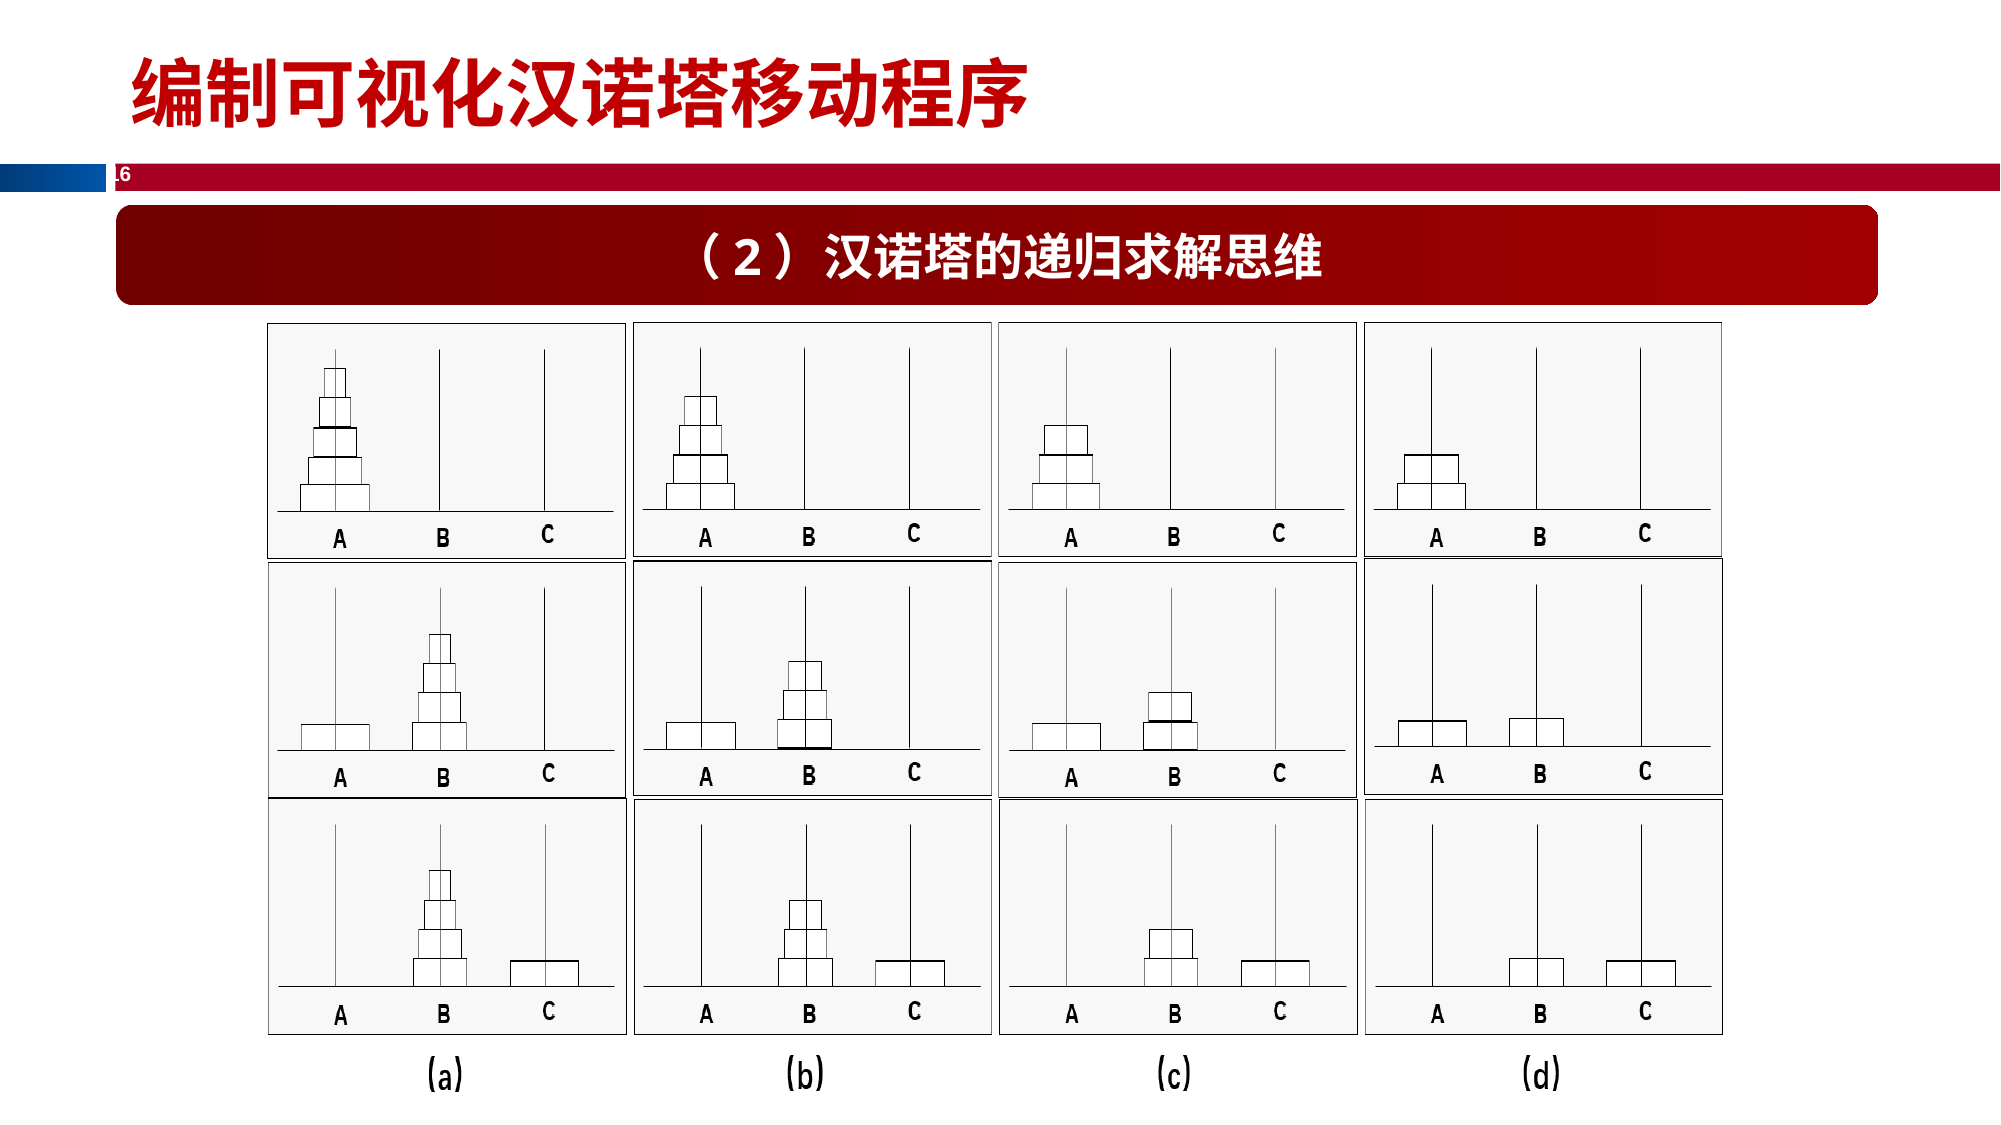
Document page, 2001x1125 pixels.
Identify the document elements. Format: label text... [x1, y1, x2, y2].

text_box （2）汉诺塔的递归求解思维 [114, 203, 1880, 307]
text_box 编制可视化汉诺塔移动程序 [116, 29, 1867, 155]
picture [257, 313, 1733, 1104]
